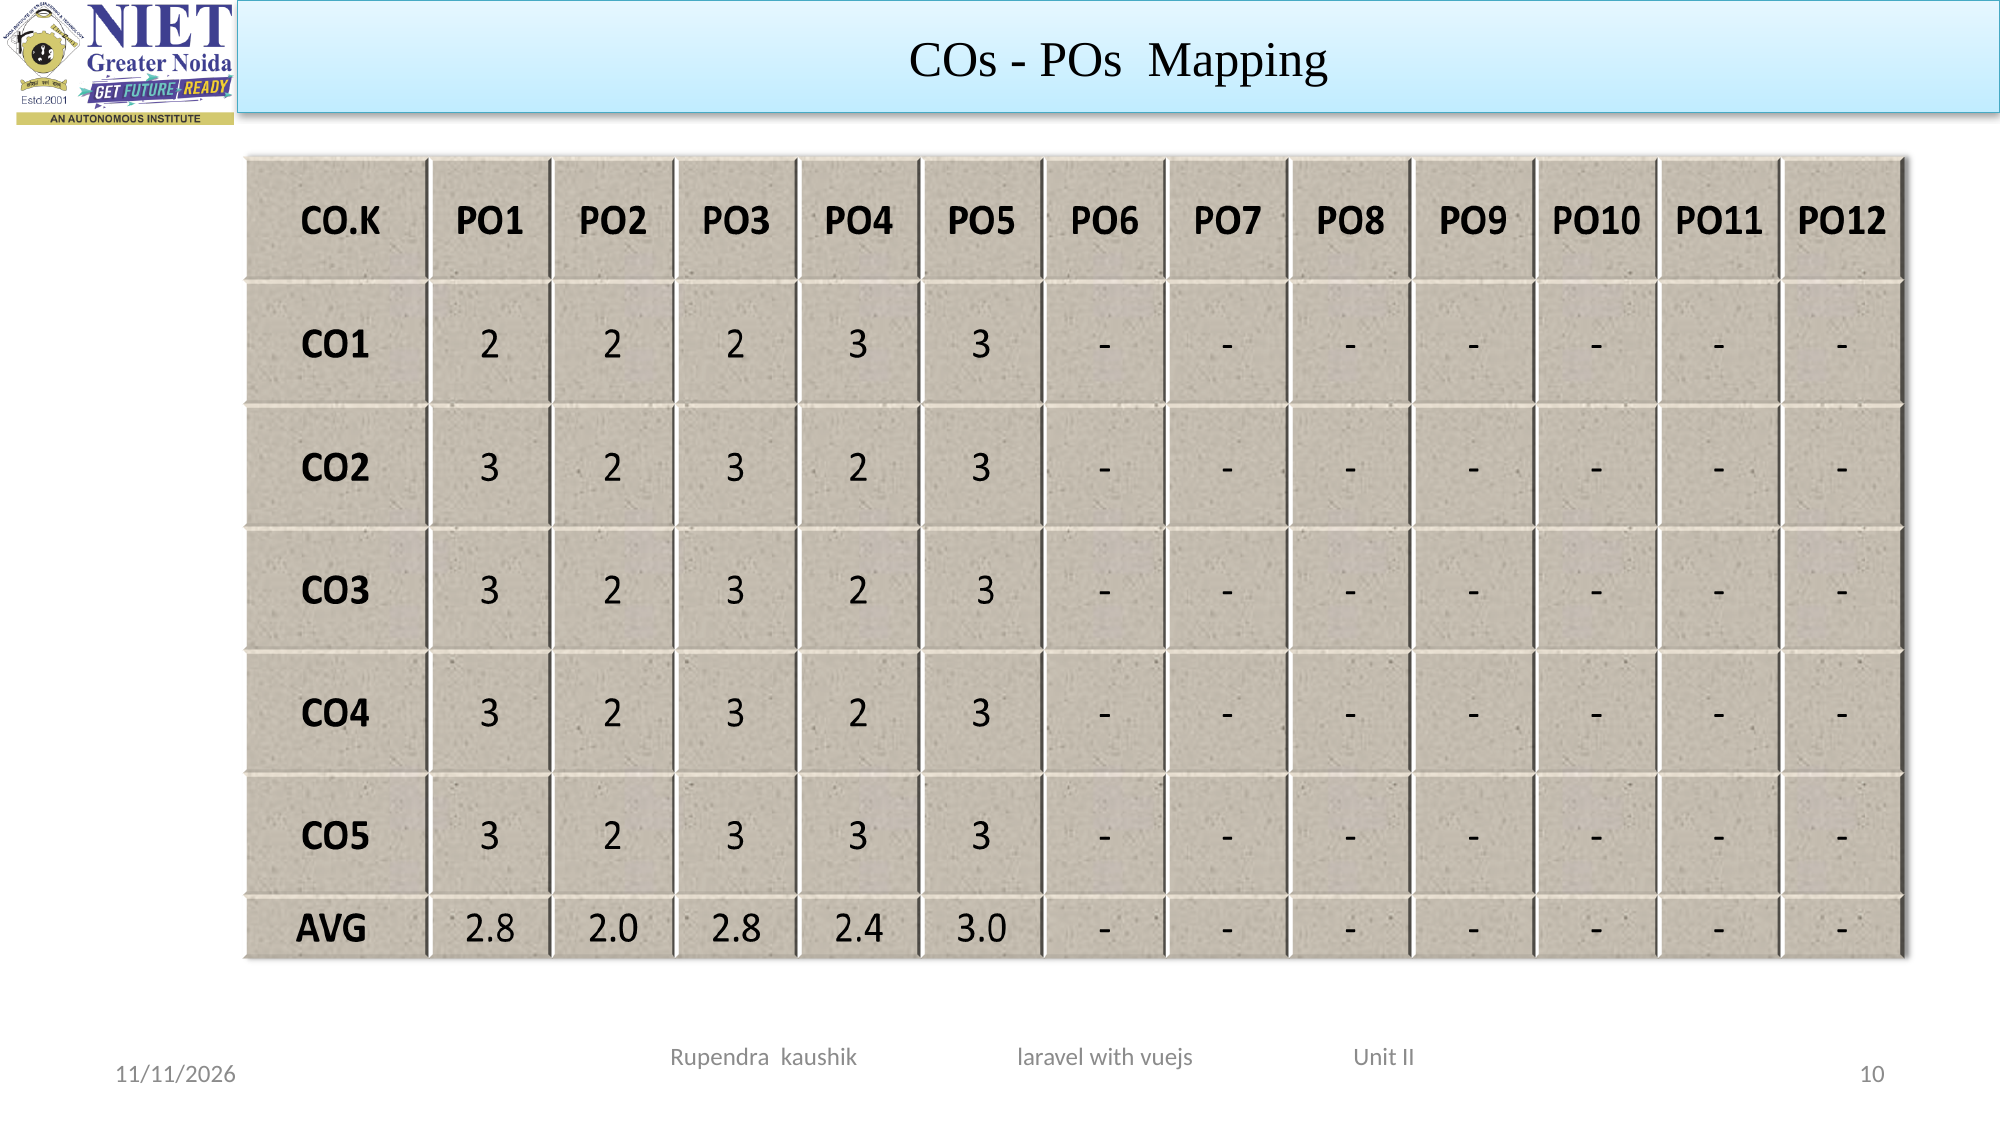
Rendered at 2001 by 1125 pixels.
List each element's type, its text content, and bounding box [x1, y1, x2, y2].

picture [3, 2, 234, 125]
picture [237, 145, 1919, 981]
slide_number 10 [1433, 1042, 1900, 1103]
footer Rupendra kaushik laravel with vuejs Unit II [562, 1025, 1525, 1085]
text_box COs - POs Mapping [237, 0, 2000, 113]
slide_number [99, 1042, 567, 1103]
